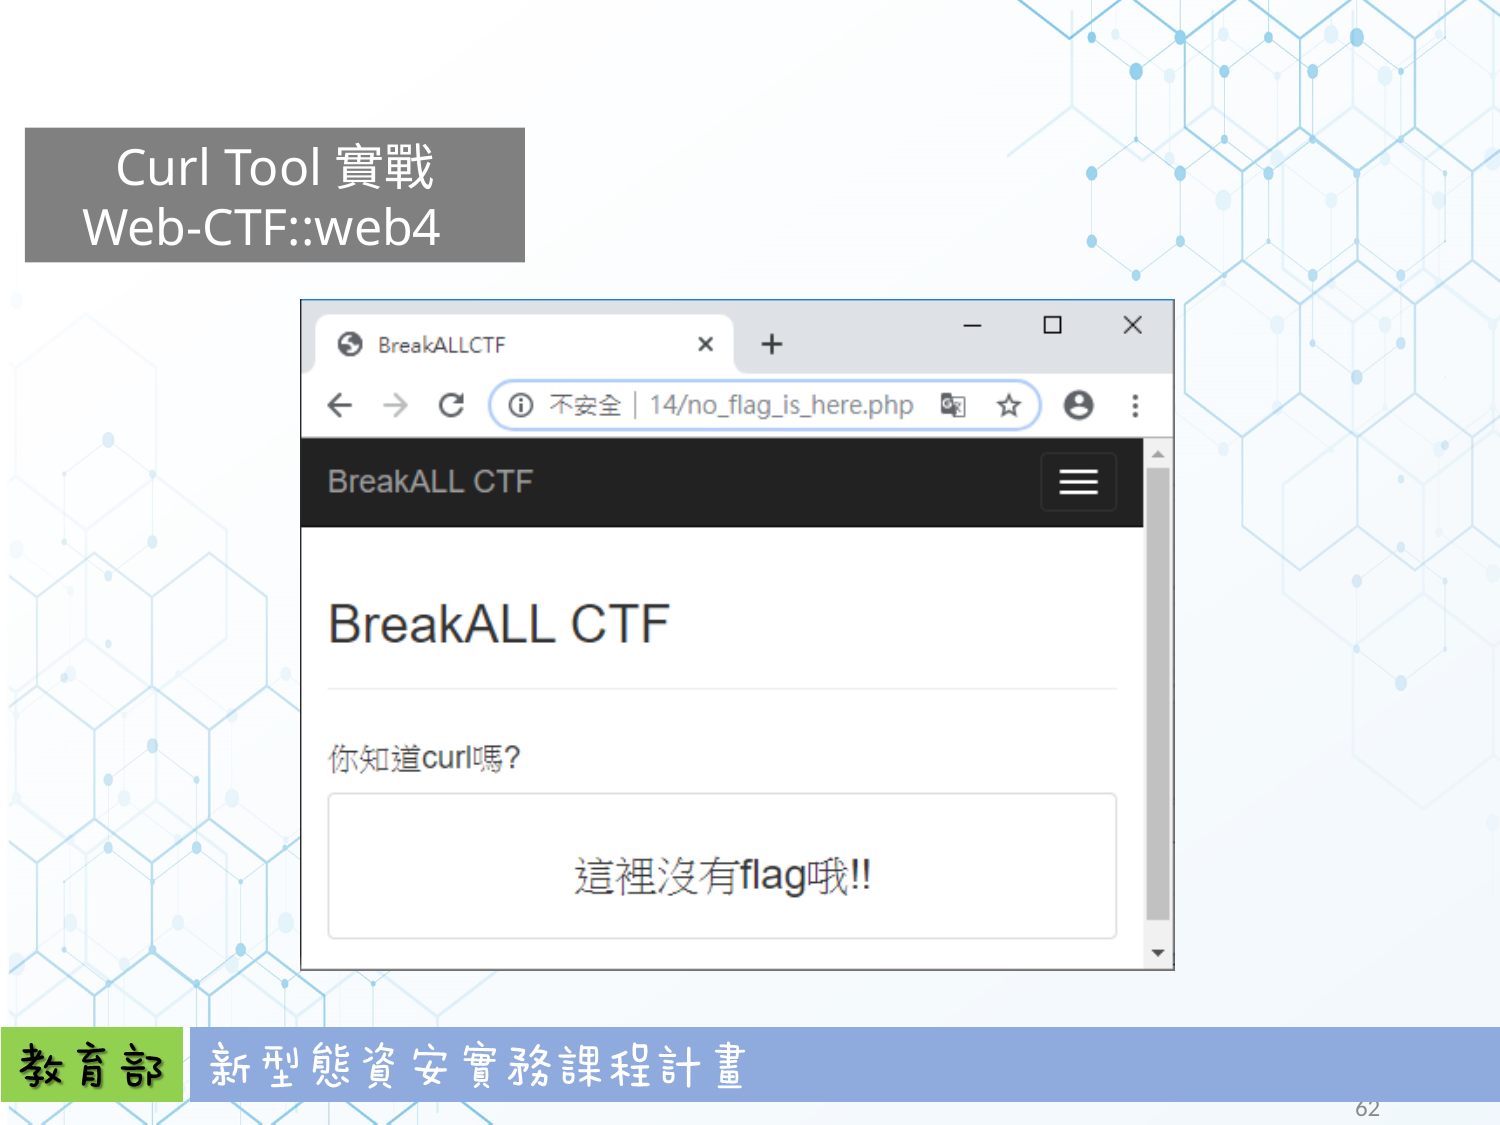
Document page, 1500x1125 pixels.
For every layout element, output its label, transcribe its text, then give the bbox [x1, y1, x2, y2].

picture [0, 0, 1500, 1125]
text_box Curl Tool實戰 Web-CTF::web4 [24, 127, 525, 263]
